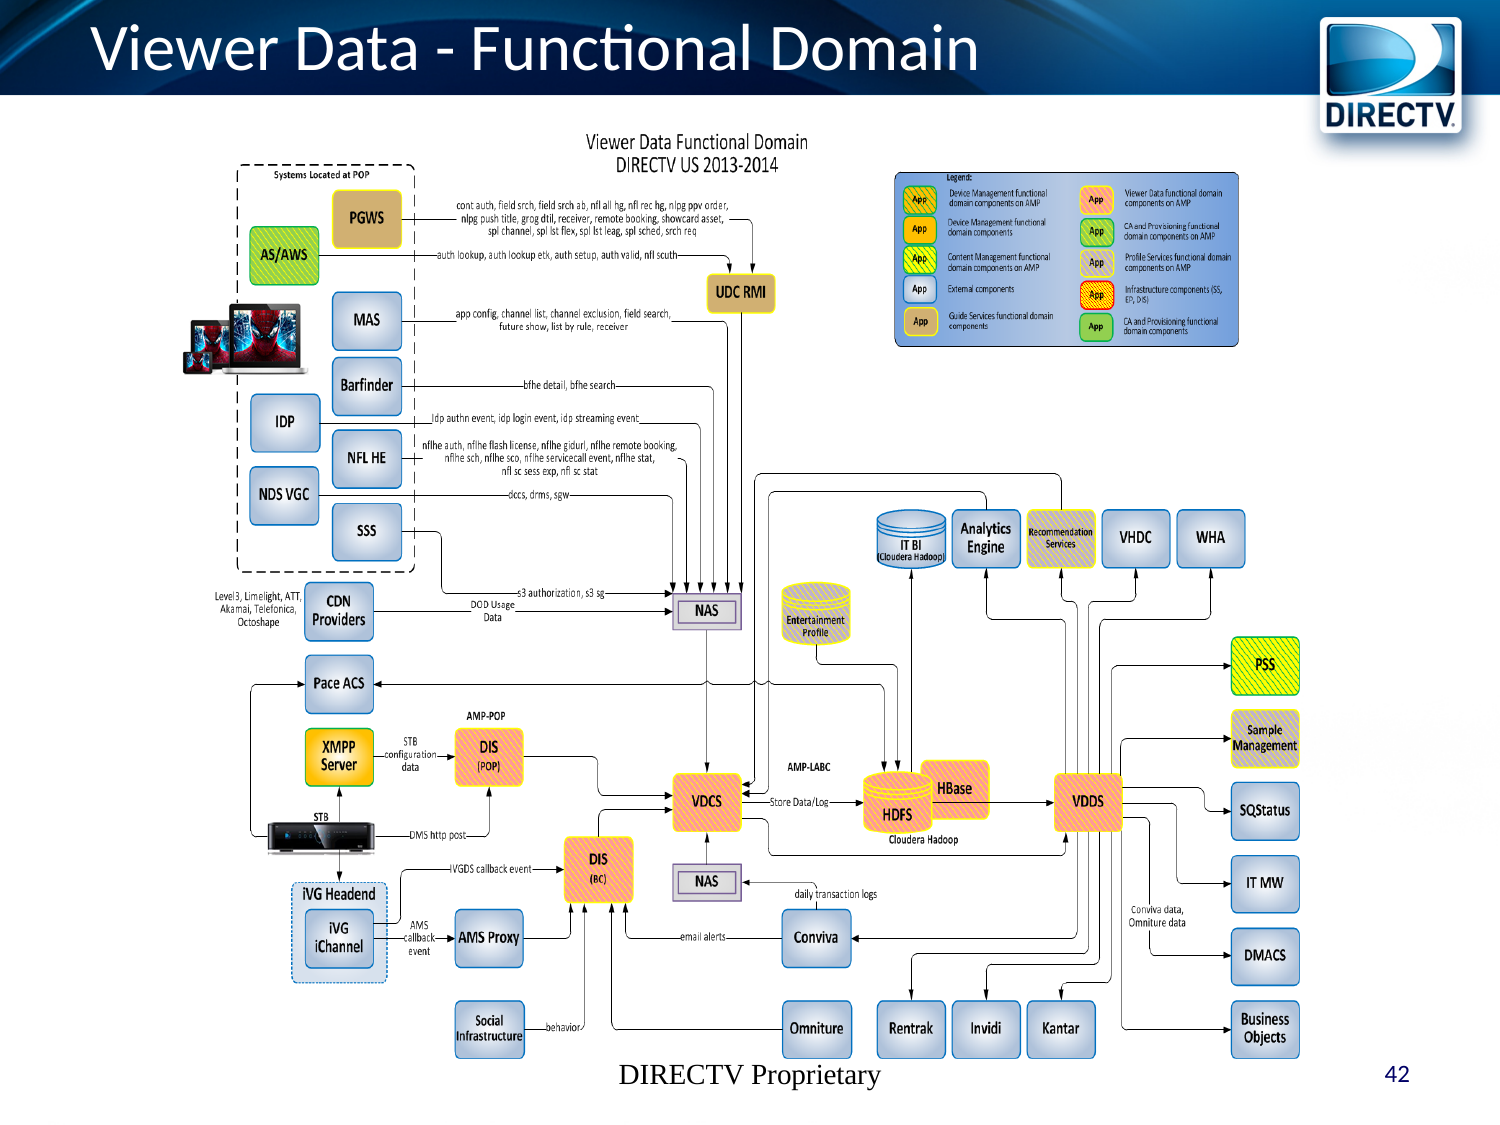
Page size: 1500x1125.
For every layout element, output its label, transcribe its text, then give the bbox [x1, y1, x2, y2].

slide_number 42 [1074, 1042, 1425, 1103]
footer DIRECTV Proprietary [512, 1068, 988, 1103]
title Viewer Data - Functional Domain [75, 0, 1425, 138]
picture [0, 0, 1500, 1125]
